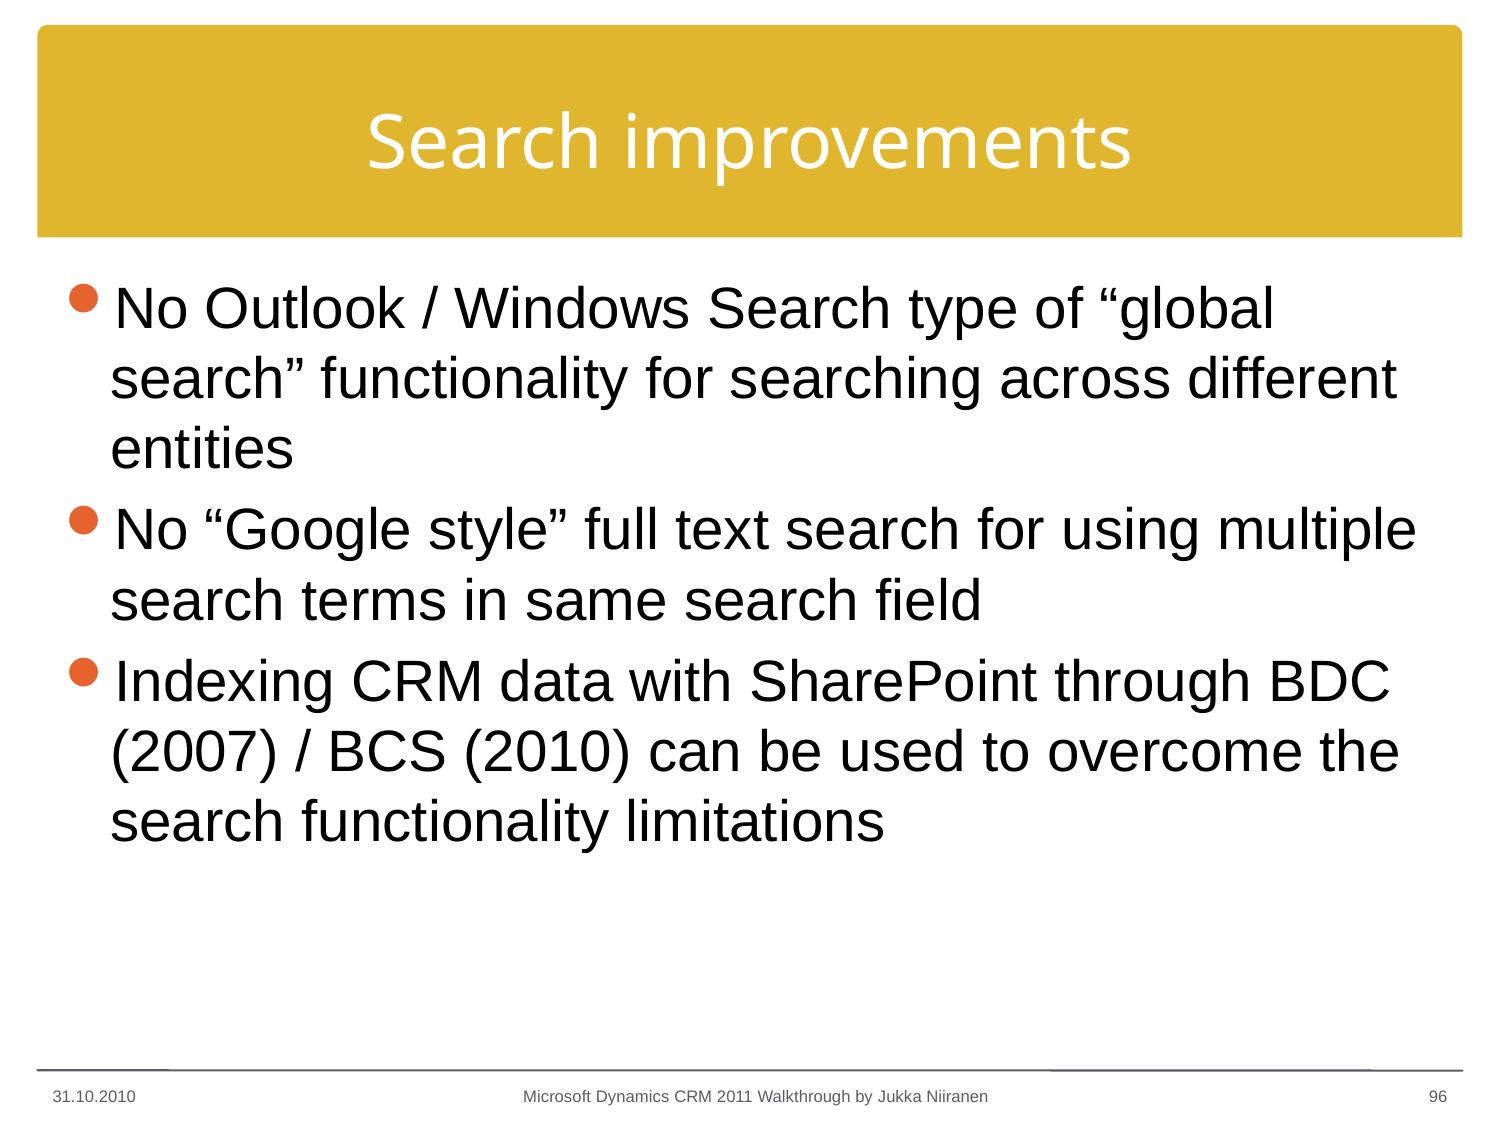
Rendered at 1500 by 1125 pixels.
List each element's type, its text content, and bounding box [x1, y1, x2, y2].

slide_number 96 [1112, 1069, 1463, 1123]
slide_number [37, 1069, 388, 1123]
list No Outlook / Windows Search type of “global search” functionality for searching across different entities No “Google style” full text search for using multiple search terms in same search field Indexing CRM data with SharePoint through BDC (2007) / BCS (2010) can be used to overcome the search functionality limitations [50, 262, 1450, 1050]
footer Microsoft Dynamics CRM 2011 Walkthrough by Jukka Niiranen [474, 1069, 1038, 1123]
title Search improvements [50, 45, 1450, 233]
